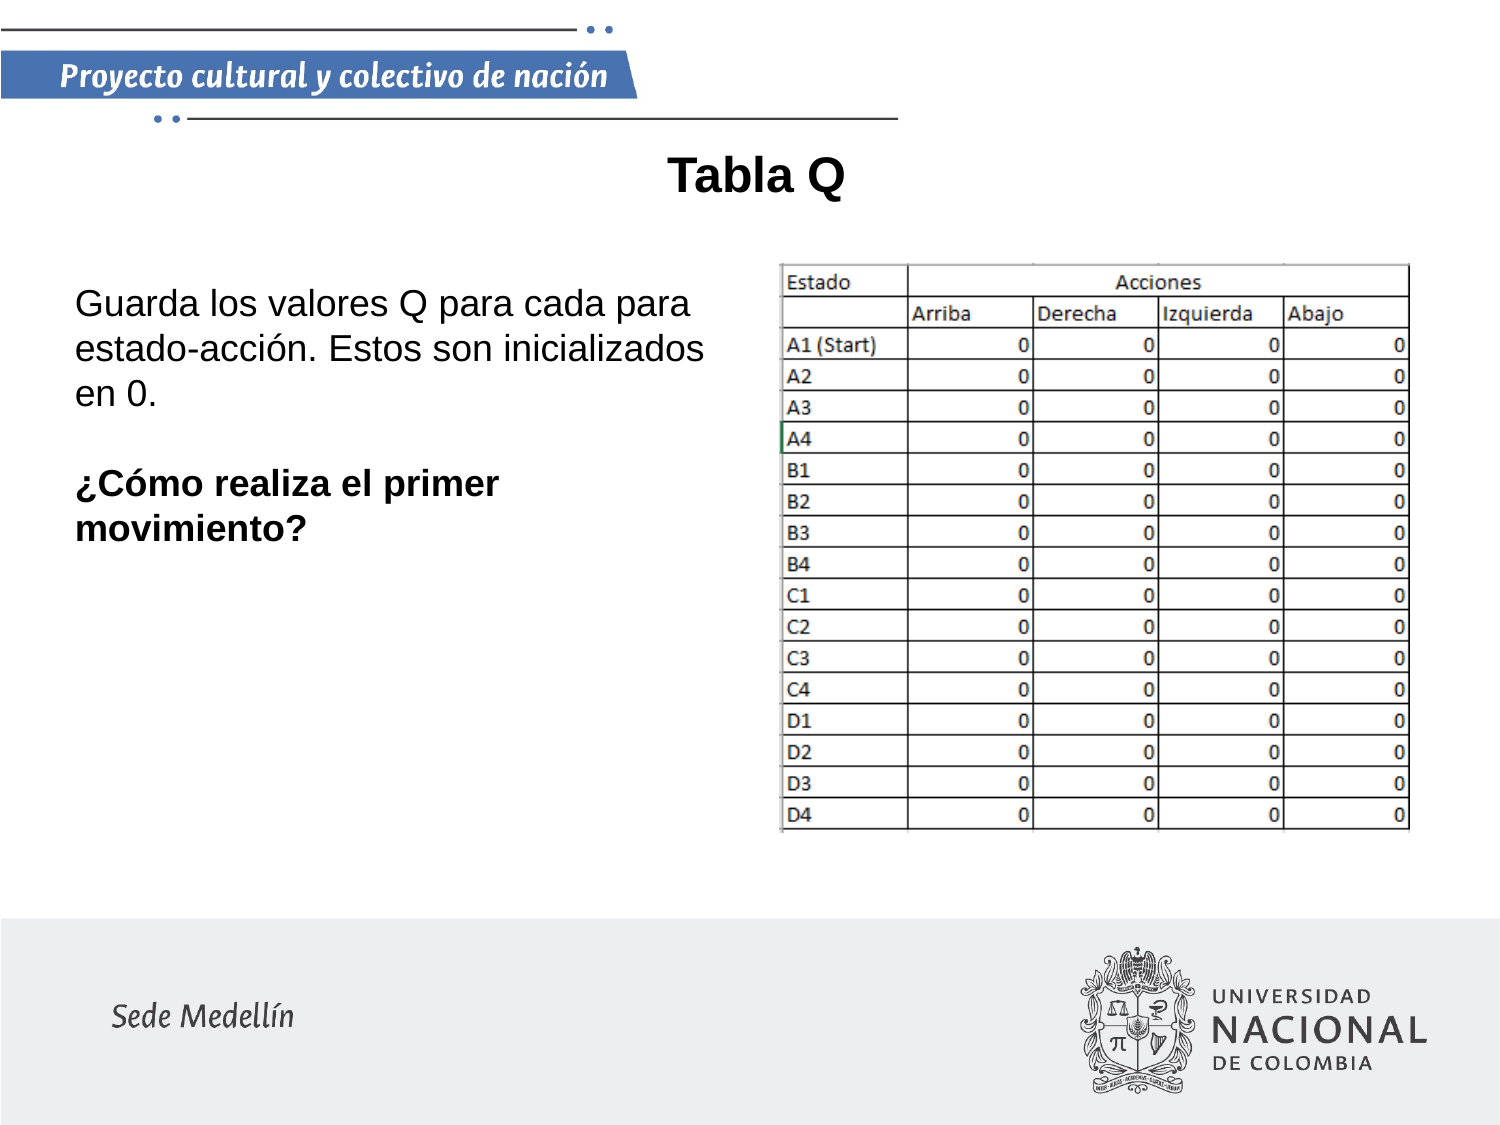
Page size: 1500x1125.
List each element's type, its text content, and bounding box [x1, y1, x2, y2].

title Tabla Q [59, 127, 1455, 264]
list Guarda los valores Q para cada para estado-acción. Estos son inicializados en 0. ¿Cómo realiza el primer movimiento? [59, 263, 736, 806]
picture [1, 0, 1500, 1125]
